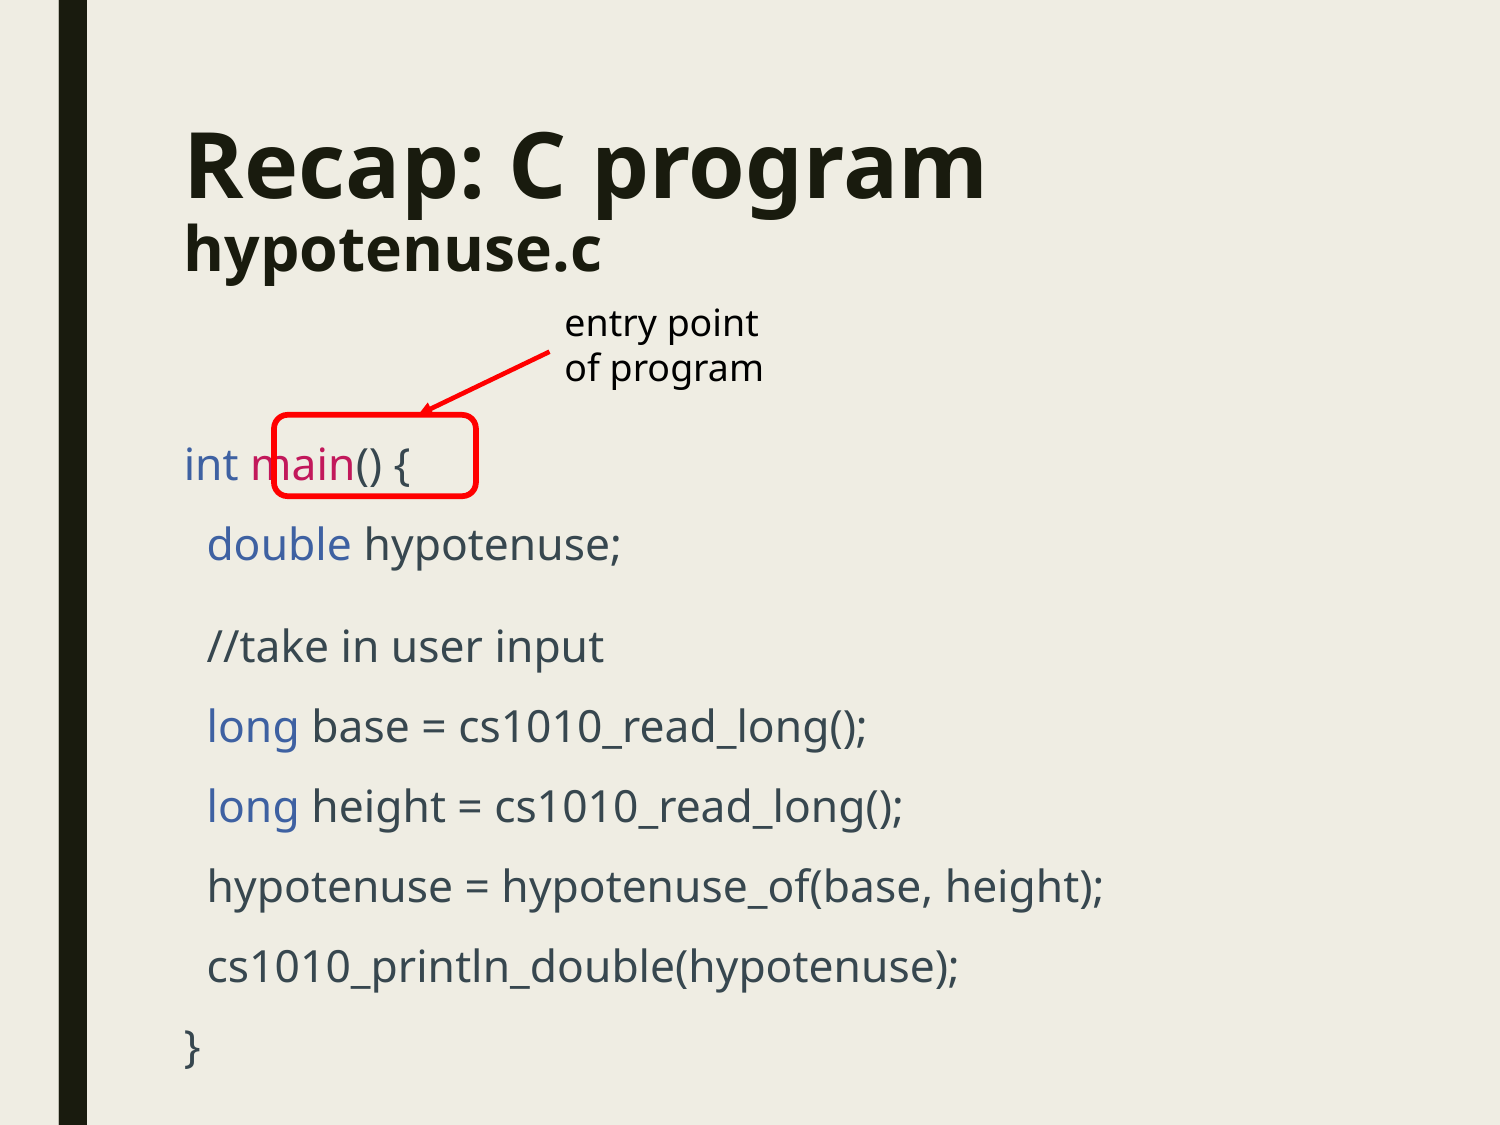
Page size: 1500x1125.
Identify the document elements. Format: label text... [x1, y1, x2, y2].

text_box [271, 411, 479, 500]
title Recap: C program hypotenuse.c [168, 112, 1351, 322]
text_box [418, 351, 550, 415]
list int main() { double hypotenuse; //take in user input long base = cs1010_read_long(); long height = cs1010_read_long(); hypotenuse = hypotenuse_of(base, height); cs1010_println_double(hypotenuse); } [168, 322, 1469, 1084]
text_box entry point of program [549, 291, 811, 396]
